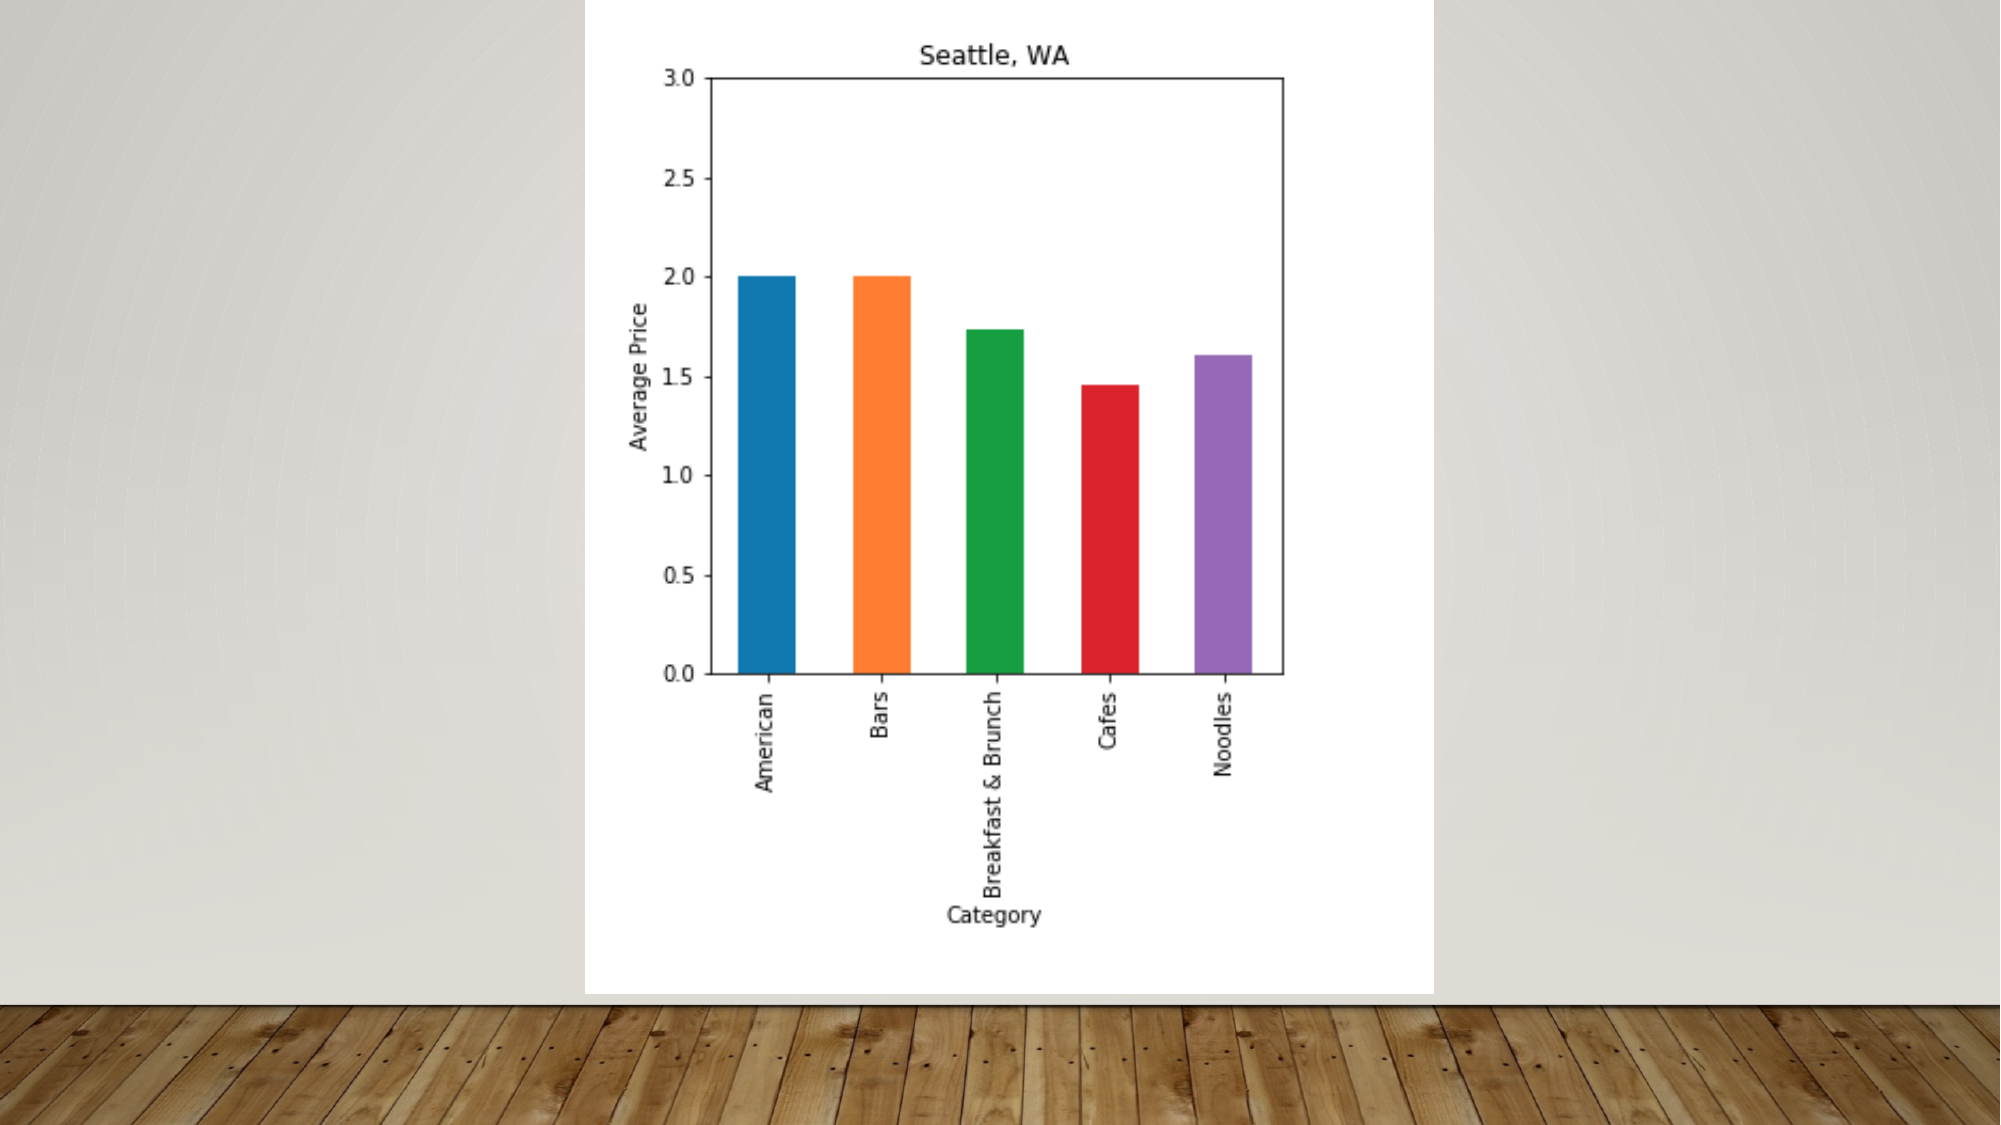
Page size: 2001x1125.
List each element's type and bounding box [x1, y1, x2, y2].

picture [585, 0, 1435, 994]
picture [0, 1005, 2000, 1125]
